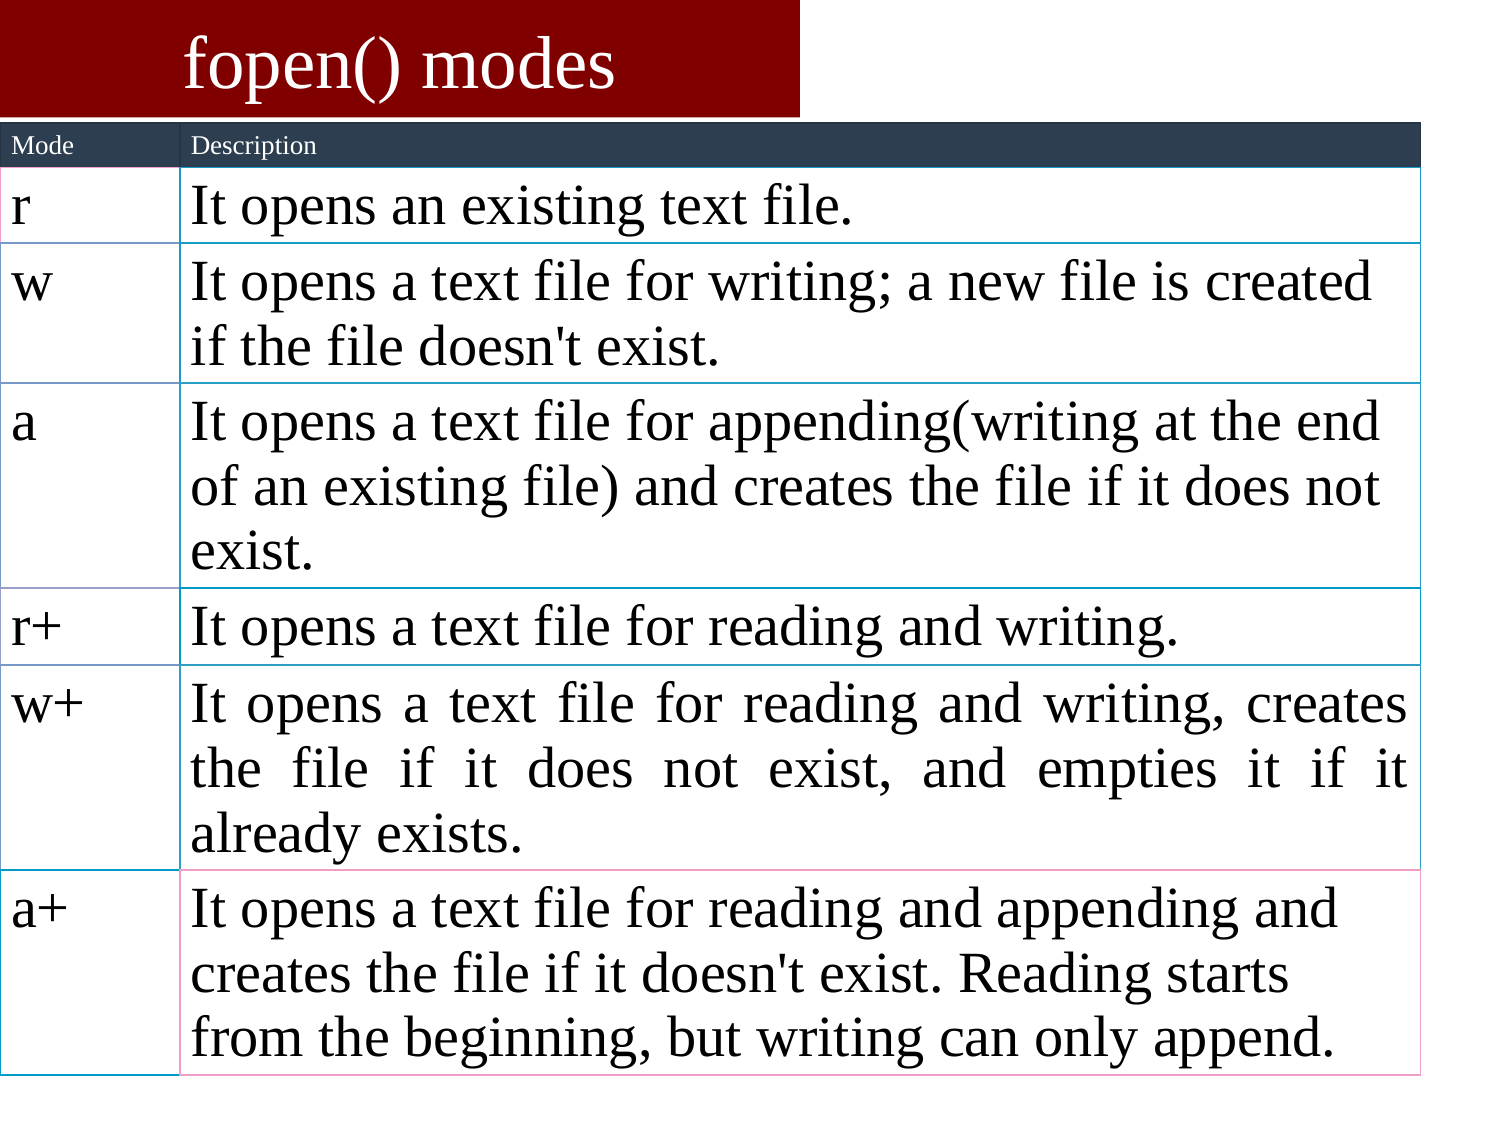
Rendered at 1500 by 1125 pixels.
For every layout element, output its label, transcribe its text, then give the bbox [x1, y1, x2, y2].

table_cell It opens a text file for writing; a new file is created if the file doesn't exist. [181, 244, 1420, 382]
table_cell It opens a text file for reading and writing, creates the file if it does not exist, and empties it if it already exists. [181, 666, 1420, 869]
table_cell It opens an existing text file. [181, 168, 1420, 242]
table_header Mode [1, 124, 179, 167]
table_header Description [181, 124, 1420, 167]
table_cell It opens a text file for reading and writing. [181, 589, 1420, 664]
table_cell a [1, 384, 179, 587]
table_cell r [1, 168, 179, 242]
table_cell a+ [1, 871, 179, 1074]
table_cell It opens a text file for reading and appending and creates the file if it doesn't exist. Reading starts from the beginning, but writing can only append. [181, 871, 1420, 1074]
table_cell r+ [1, 589, 179, 664]
table_cell w+ [1, 666, 179, 869]
table_cell It opens a text file for appending(writing at the end of an existing file) and creates the file if it does not exist. [181, 384, 1420, 587]
table_cell w [1, 244, 179, 382]
title fopen() modes [0, 0, 801, 118]
